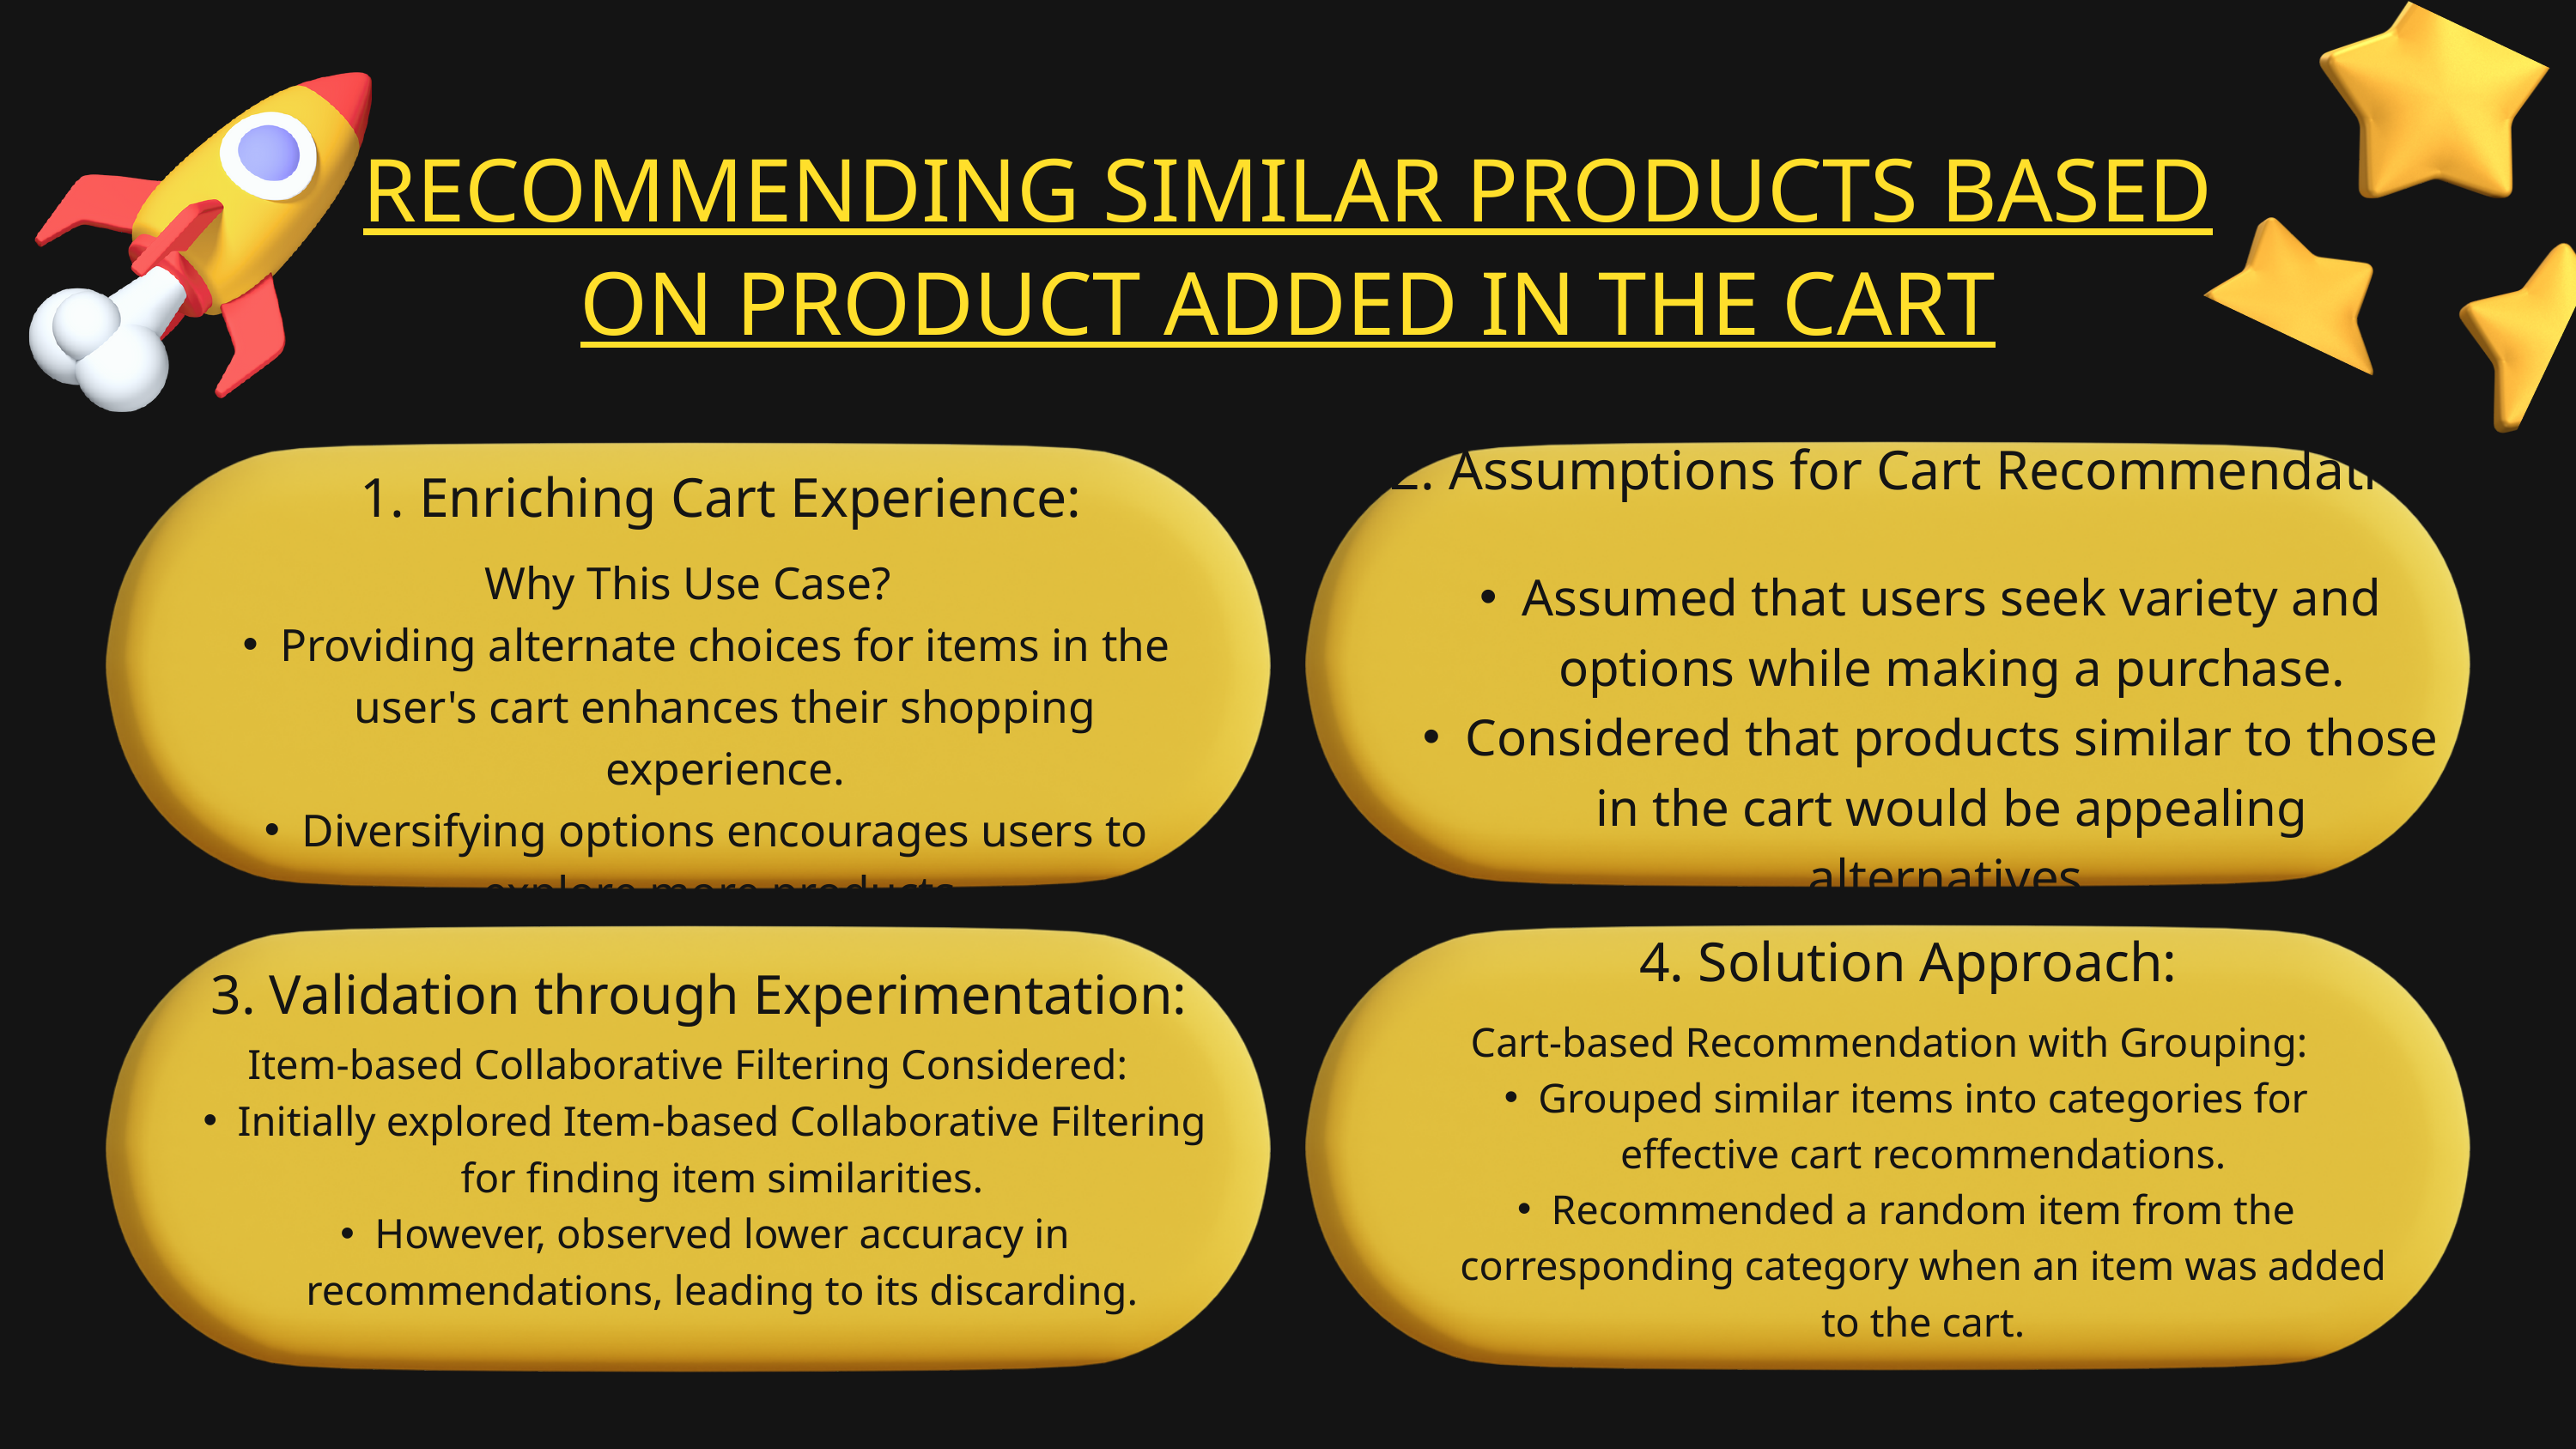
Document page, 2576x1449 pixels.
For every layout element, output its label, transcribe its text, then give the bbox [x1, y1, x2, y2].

text_box RECOMMENDING SIMILAR PRODUCTS BASED ON PRODUCT ADDED IN THE CART [345, 126, 2231, 353]
text_box Assumed that users seek variety and options while making a purchase. Considered that products similar to those in the cart would be appealing alternatives. [1370, 556, 2450, 976]
text_box Why This Use Case? Providing alternate choices for items in the user's cart enhances their shopping experience. Diversifying options encourages users to explore more products. [174, 546, 1202, 979]
text_box 1. Enriching Cart Experience: [330, 452, 1113, 528]
text_box 4. Solution Approach: [1618, 916, 2199, 992]
text_box 2. Assumptions for Cart Recommendations [1389, 425, 2471, 500]
text_box [1304, 441, 2471, 888]
text_box Item-based Collaborative Filtering Considered: Initially explored Item-based Collaborative Filtering for finding item similarities. However, observed lower accuracy in recommendations, leading to its discarding. [141, 1031, 1236, 1370]
text_box [105, 442, 1272, 889]
text_box [105, 925, 1272, 1373]
text_box [2231, 0, 2576, 442]
text_box [1304, 925, 2471, 1371]
text_box 3. Validation through Experimentation: [197, 949, 1202, 1025]
text_box Cart-based Recommendation with Grouping: Grouped similar items into categories for effective cart recommendations. Recommended a random item from the corresponding category when an item was added to the cart. [1389, 1009, 2390, 1345]
text_box [28, 72, 373, 412]
